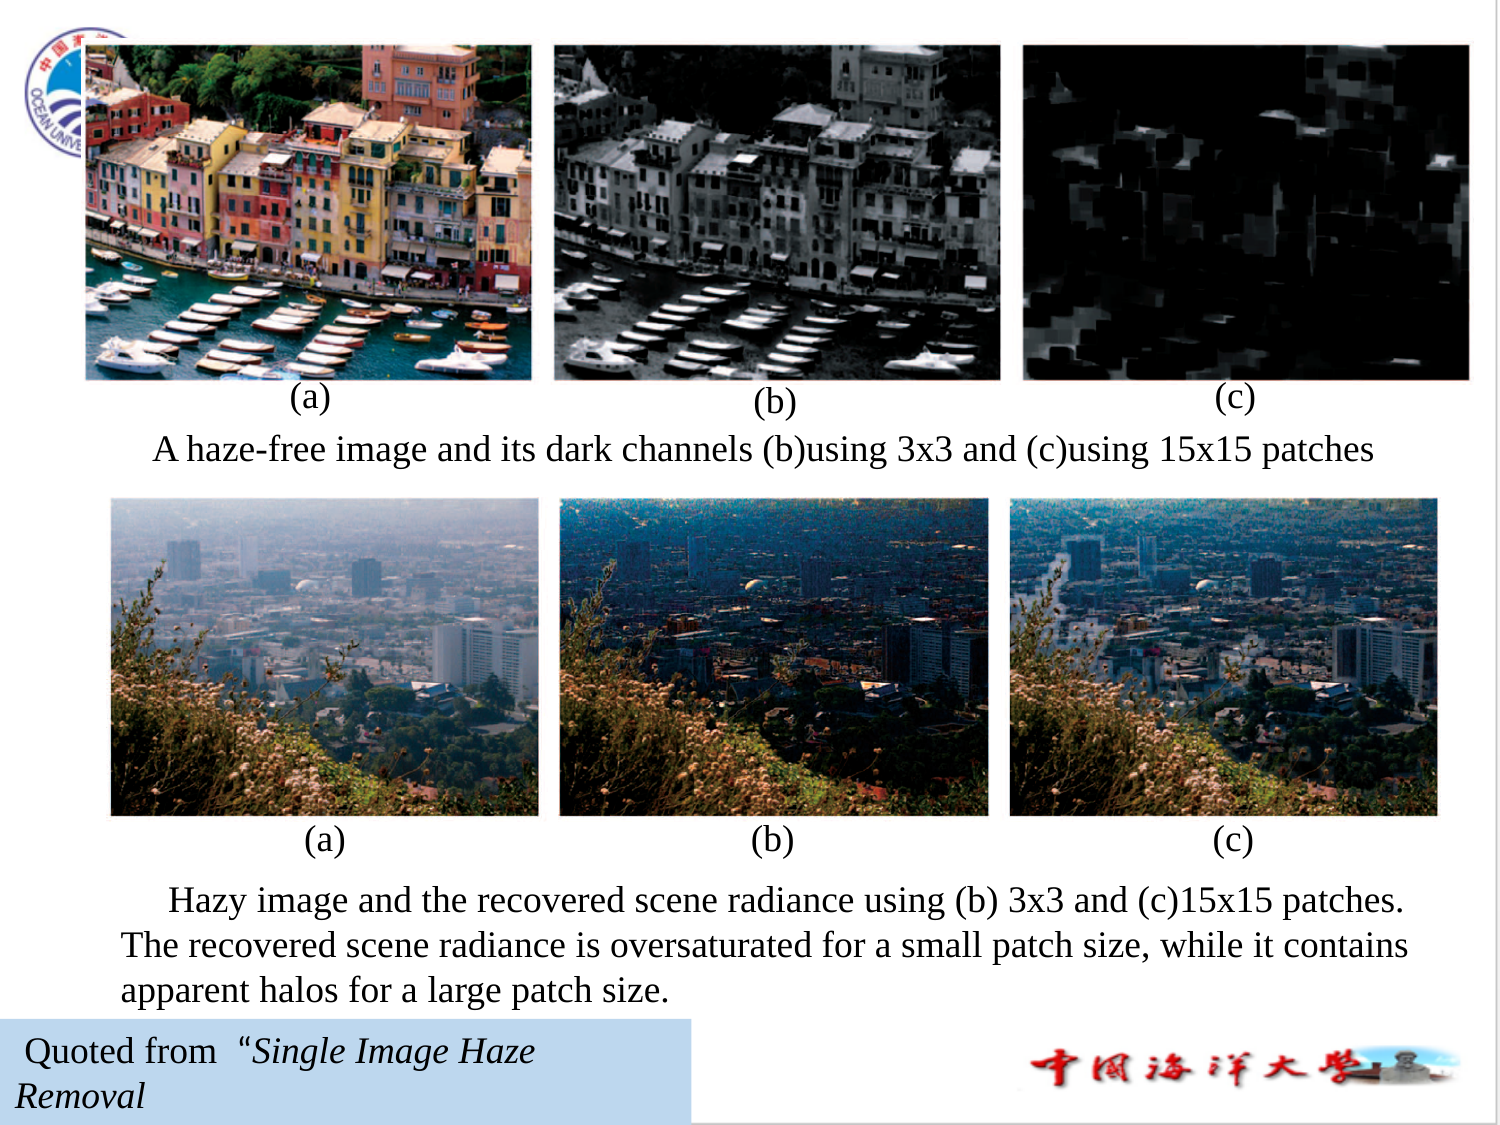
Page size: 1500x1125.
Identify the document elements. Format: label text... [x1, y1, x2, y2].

text_box (a) [274, 386, 347, 424]
text_box A haze-free image and its dark channels (b)using 3x3 and (c)using 15x15 patches [69, 416, 1402, 477]
text_box Quoted from “Single Image Haze Removal Using Dark Channel Prior” [0, 1018, 692, 1125]
text_box (b) [736, 822, 810, 867]
text_box Hazy image and the recovered scene radiance using (b) 3x3 and (c)15x15 patches. The recovered scene radiance is oversaturated for a small patch size, while it contains apparent halos for a large patch size. [105, 867, 1469, 1018]
text_box (a) [289, 822, 361, 867]
text_box (c) [1197, 822, 1270, 867]
text_box (c) [1199, 386, 1272, 424]
text_box (b) [738, 386, 813, 428]
picture [0, 0, 1500, 1125]
